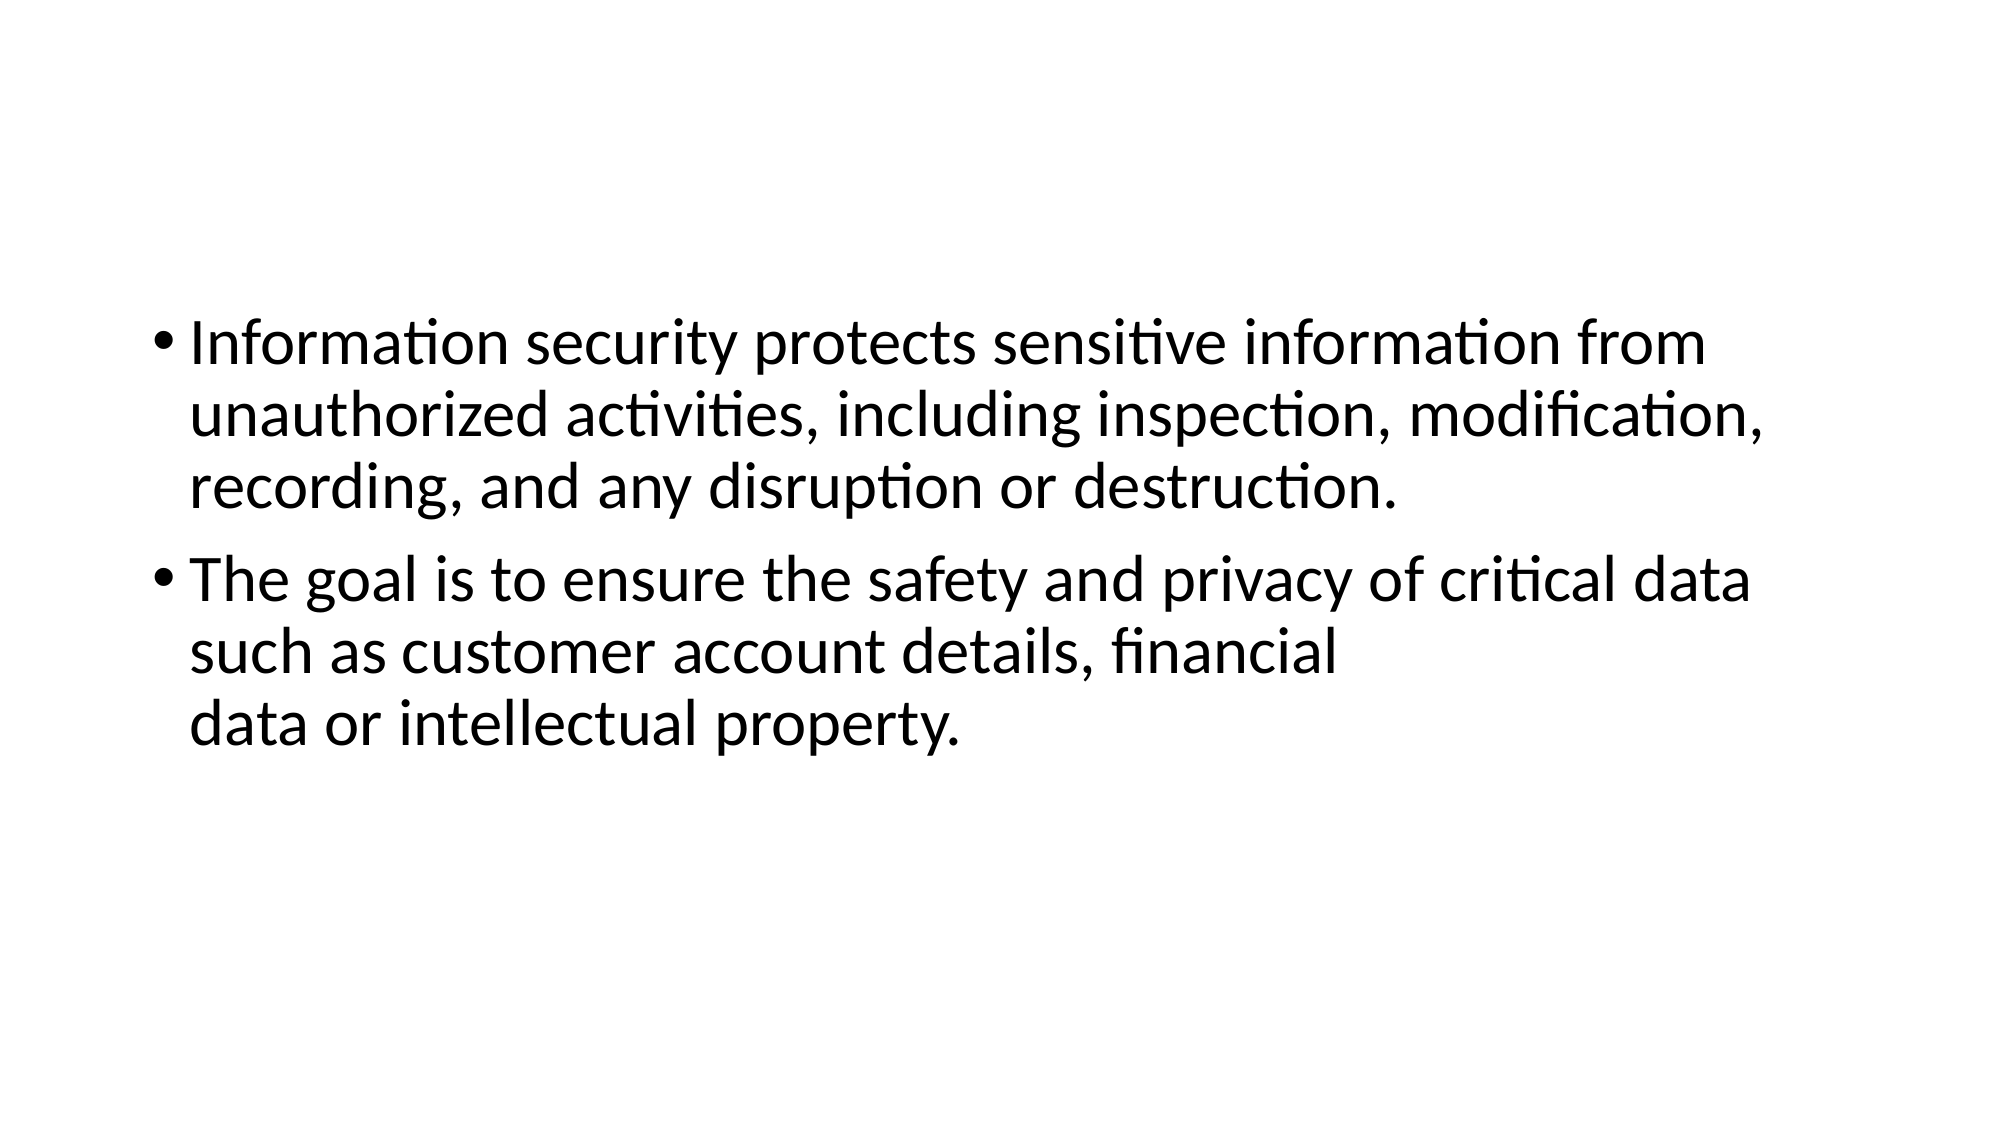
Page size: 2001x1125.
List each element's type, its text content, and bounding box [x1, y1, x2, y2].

list Information security protects sensitive information from unauthorized activities, including inspection, modification, recording, and any disruption or destruction. The goal is to ensure the safety and privacy of critical data such as customer account details, financial data or intellectual property. [137, 299, 1863, 1014]
